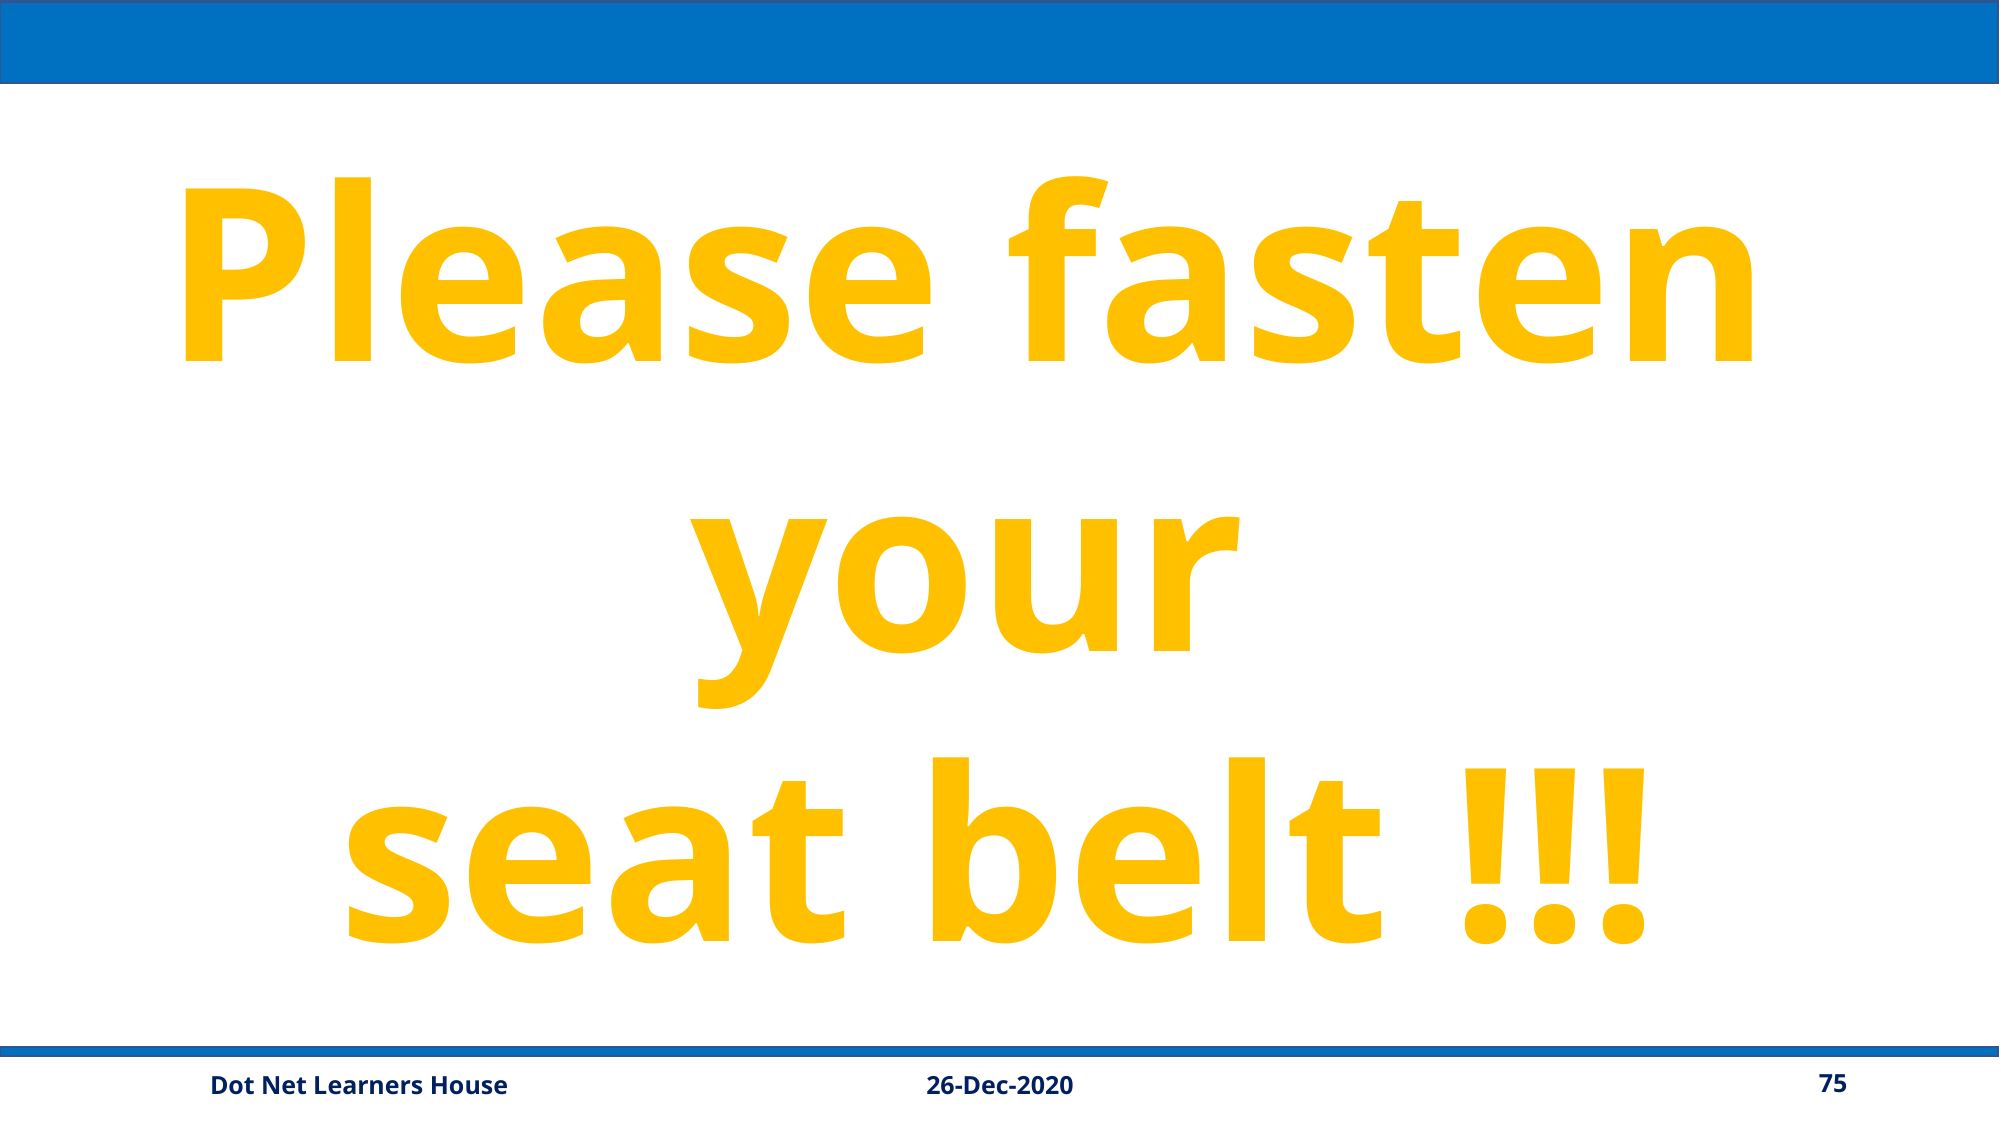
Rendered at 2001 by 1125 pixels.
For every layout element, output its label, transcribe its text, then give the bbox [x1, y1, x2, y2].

text_box Dot Net Learners House [21, 1054, 697, 1115]
text_box [0, 1046, 1999, 1057]
slide_number 75 [1412, 1054, 1863, 1115]
text_box [0, 0, 1999, 84]
footer 26-Dec-2020 [697, 1054, 1338, 1115]
text_box Please fasten your seat belt !!! [149, 112, 1849, 998]
